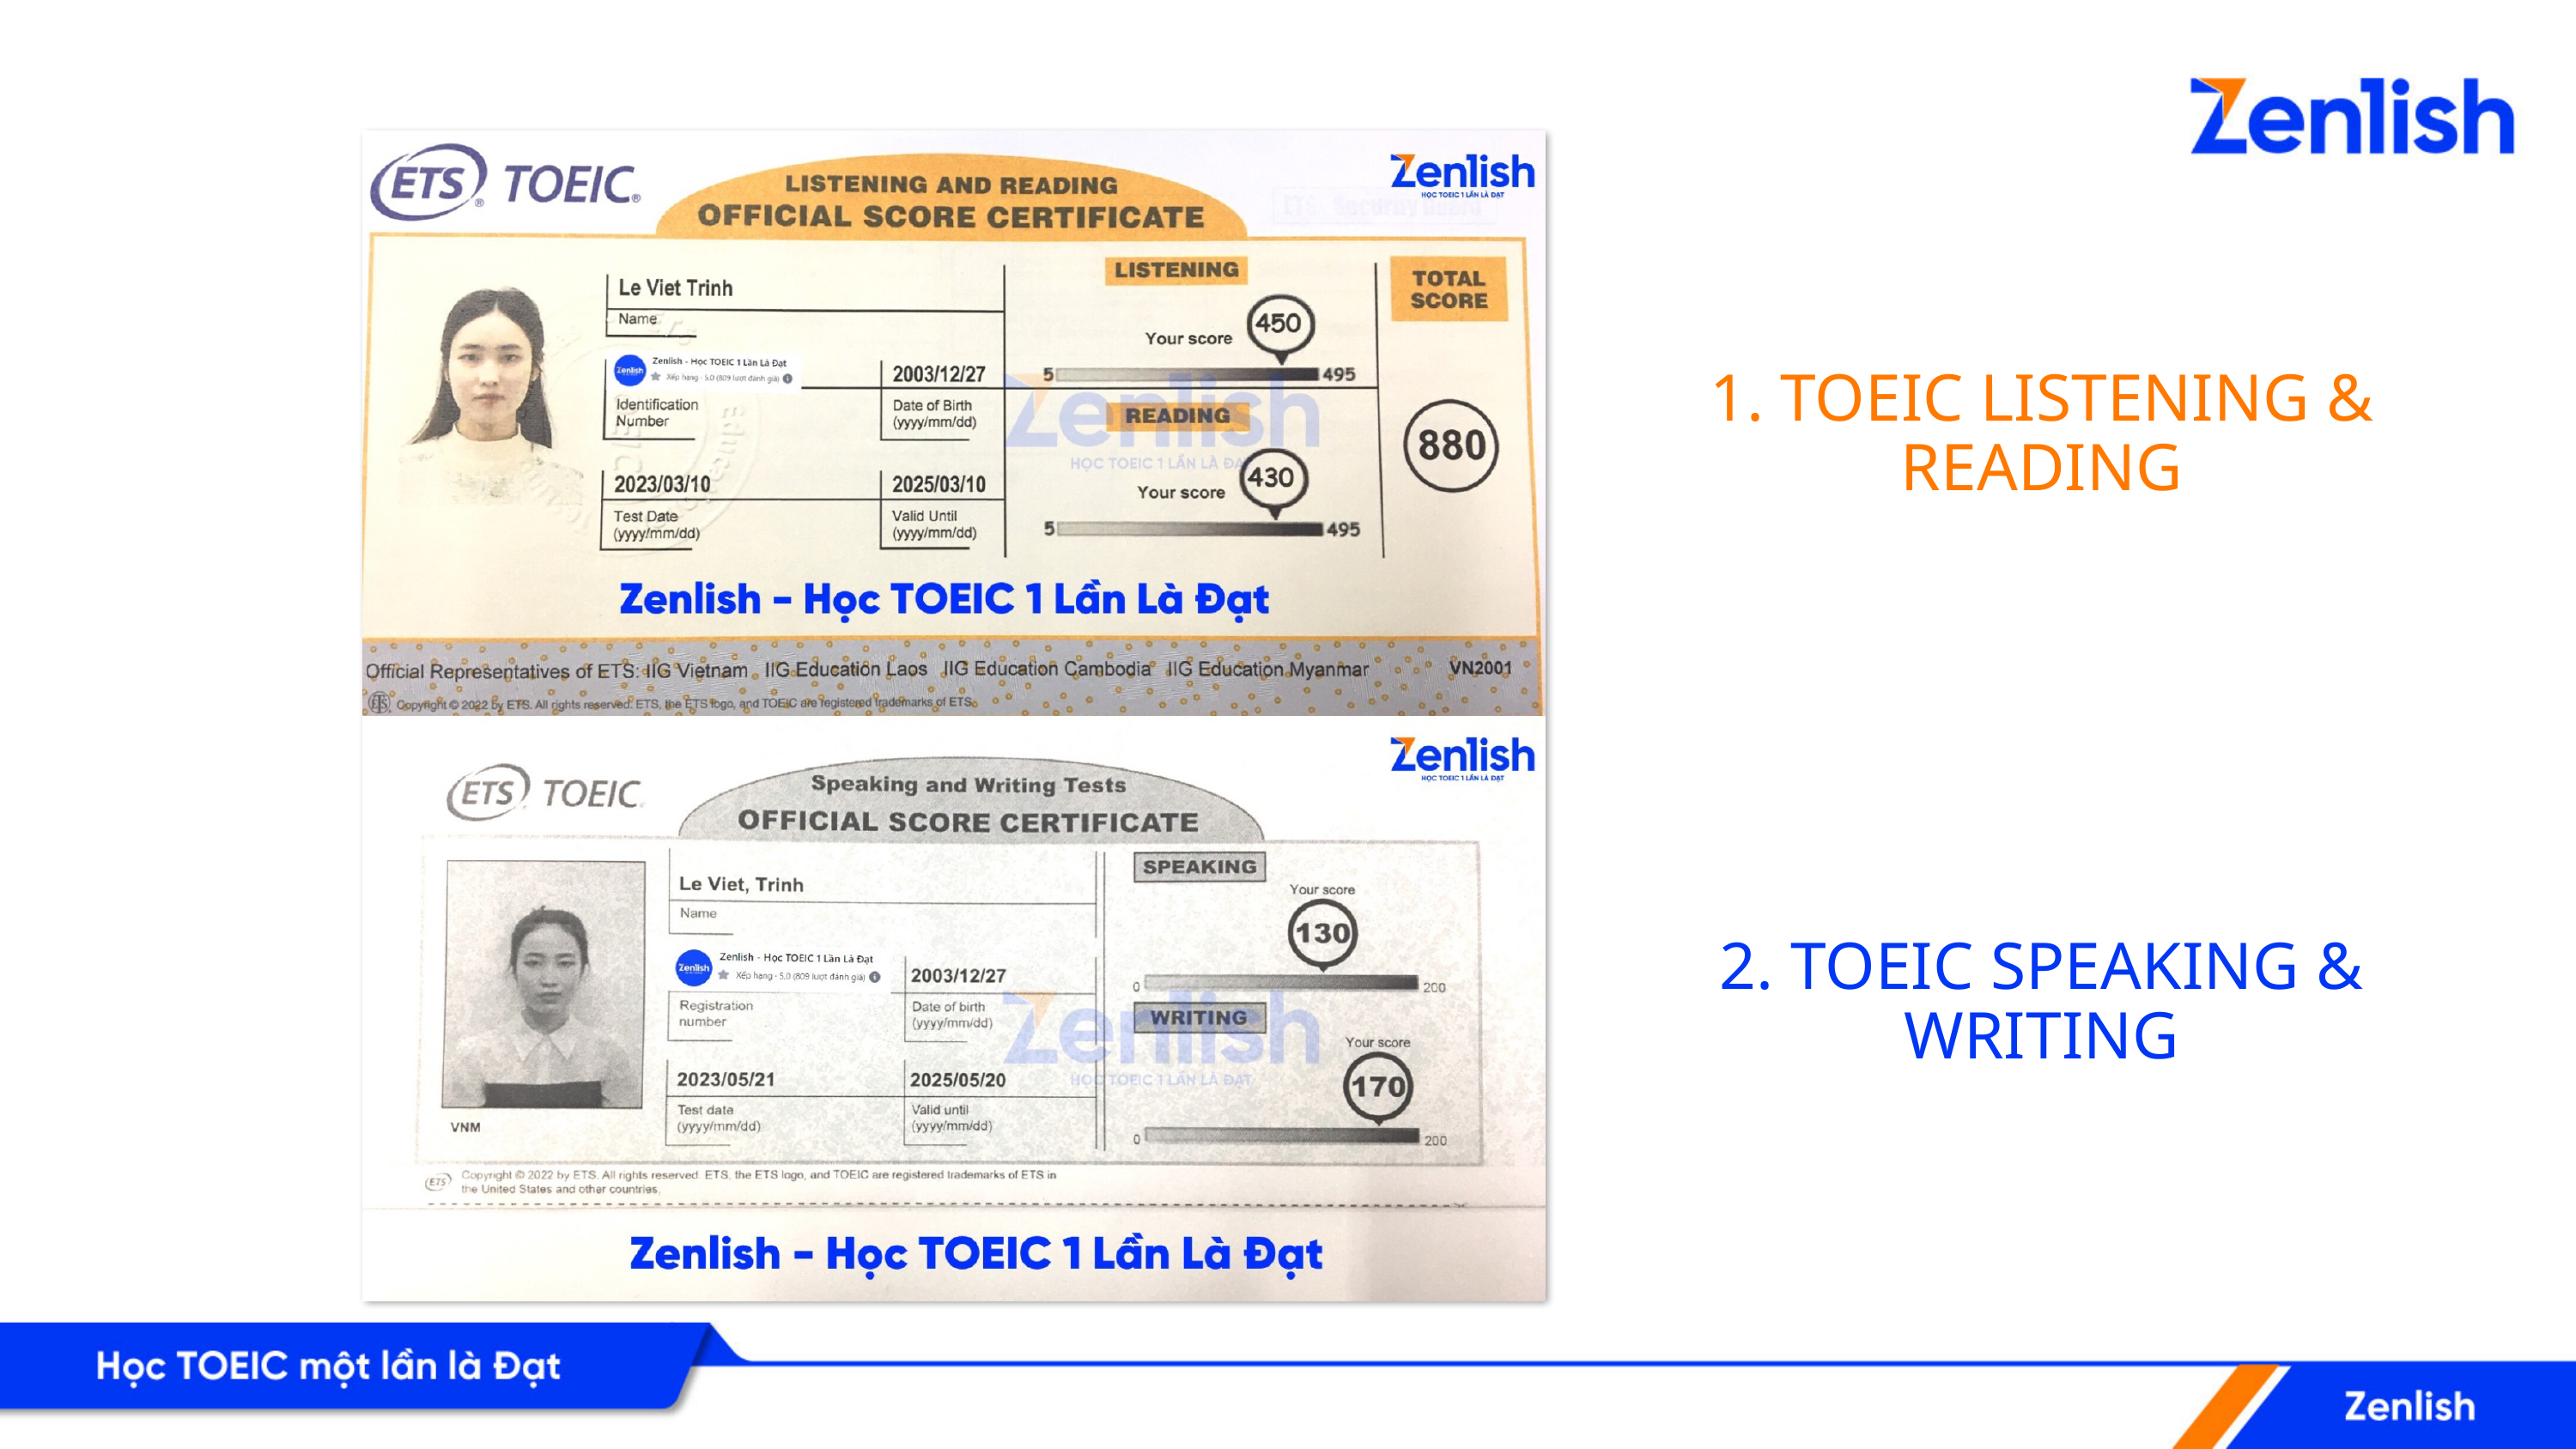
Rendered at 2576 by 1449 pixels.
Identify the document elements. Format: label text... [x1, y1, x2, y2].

title 1. TOEIC LISTENING & READING [1695, 294, 2388, 511]
picture [0, 0, 2576, 1449]
text_box 2. TOEIC SPEAKING & WRITING [1695, 864, 2388, 1080]
